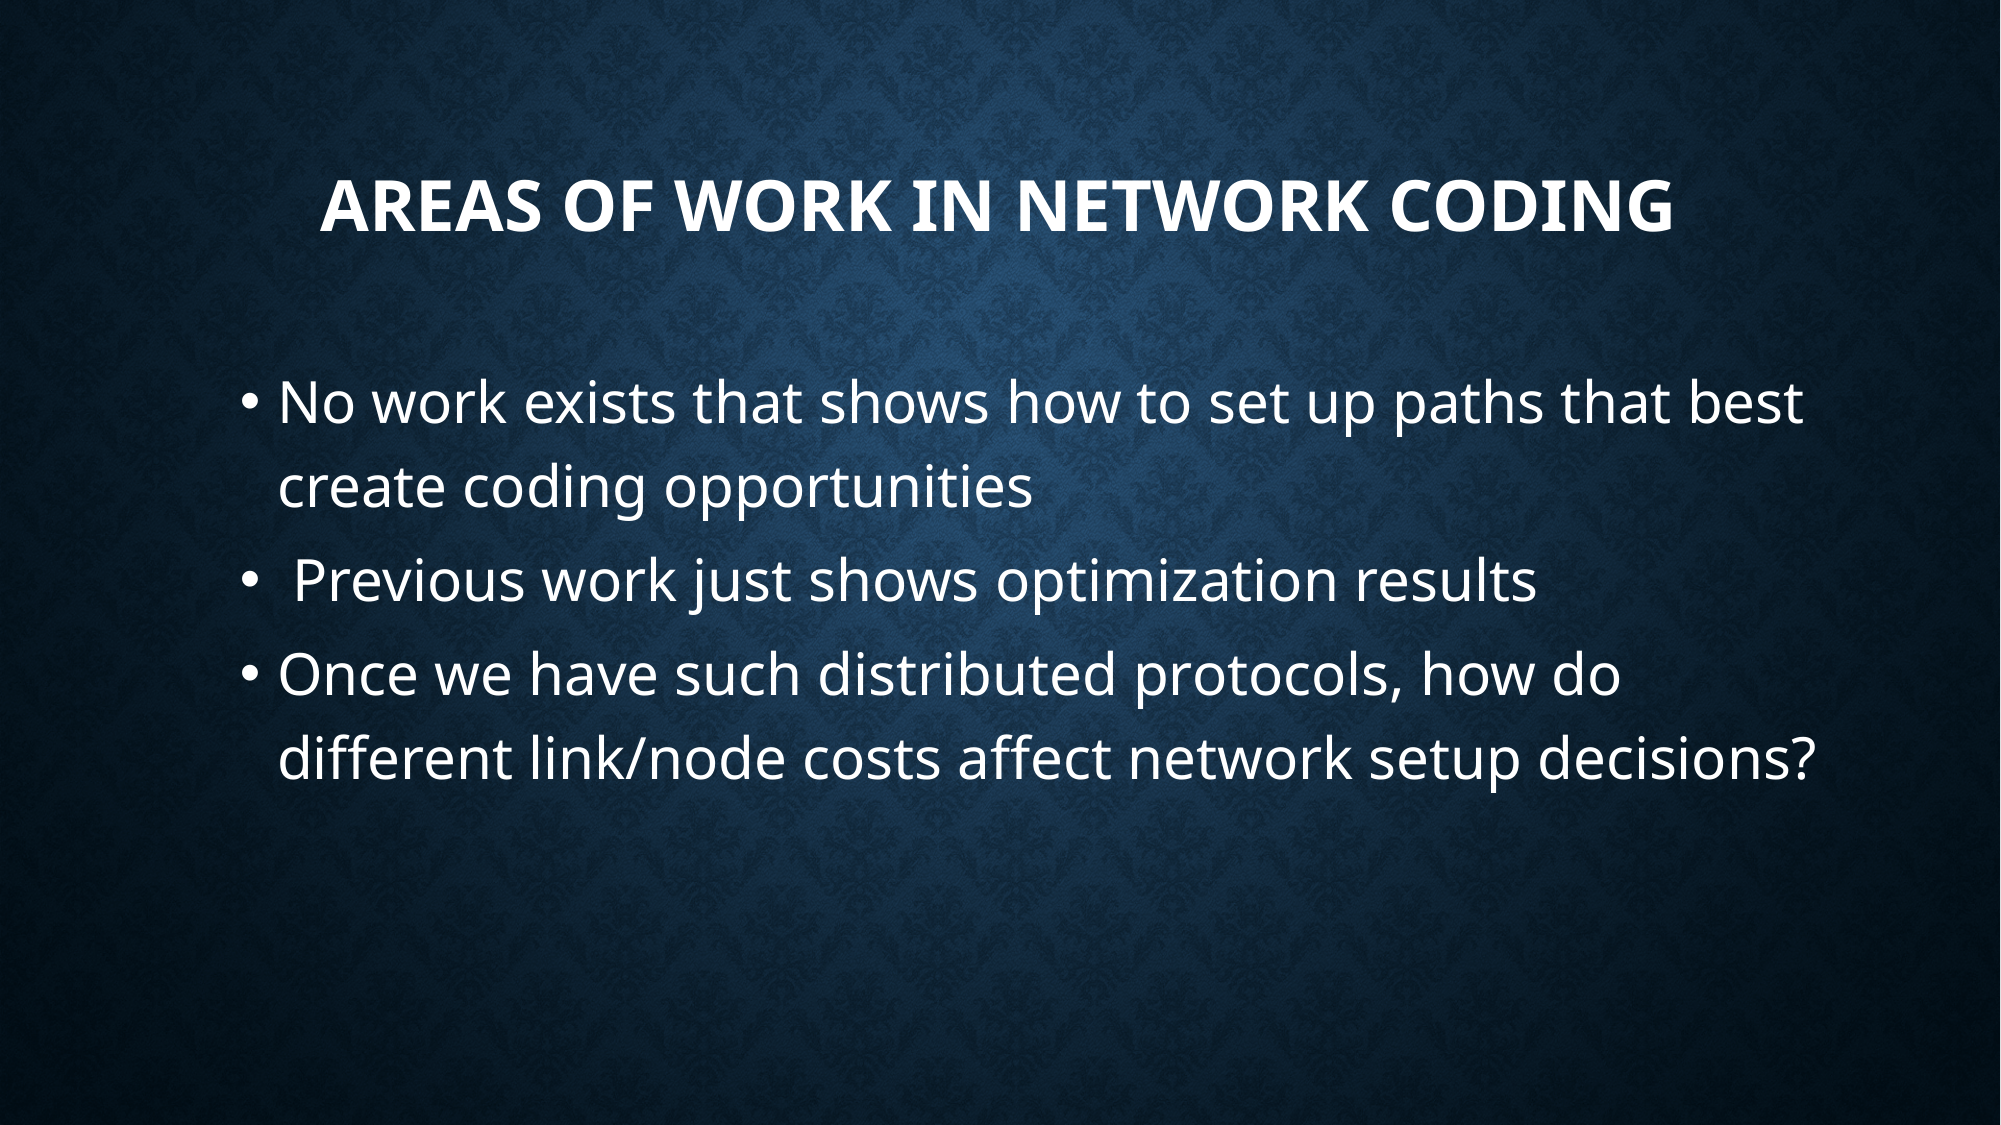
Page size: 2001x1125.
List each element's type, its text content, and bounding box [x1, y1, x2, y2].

list No work exists that shows how to set up paths that best create coding opportunities Previous work just shows optimization results Once we have such distributed protocols, how do different link/node costs affect network setup decisions? [149, 343, 1849, 950]
title Areas Of Work in Network coding [149, 99, 1849, 318]
